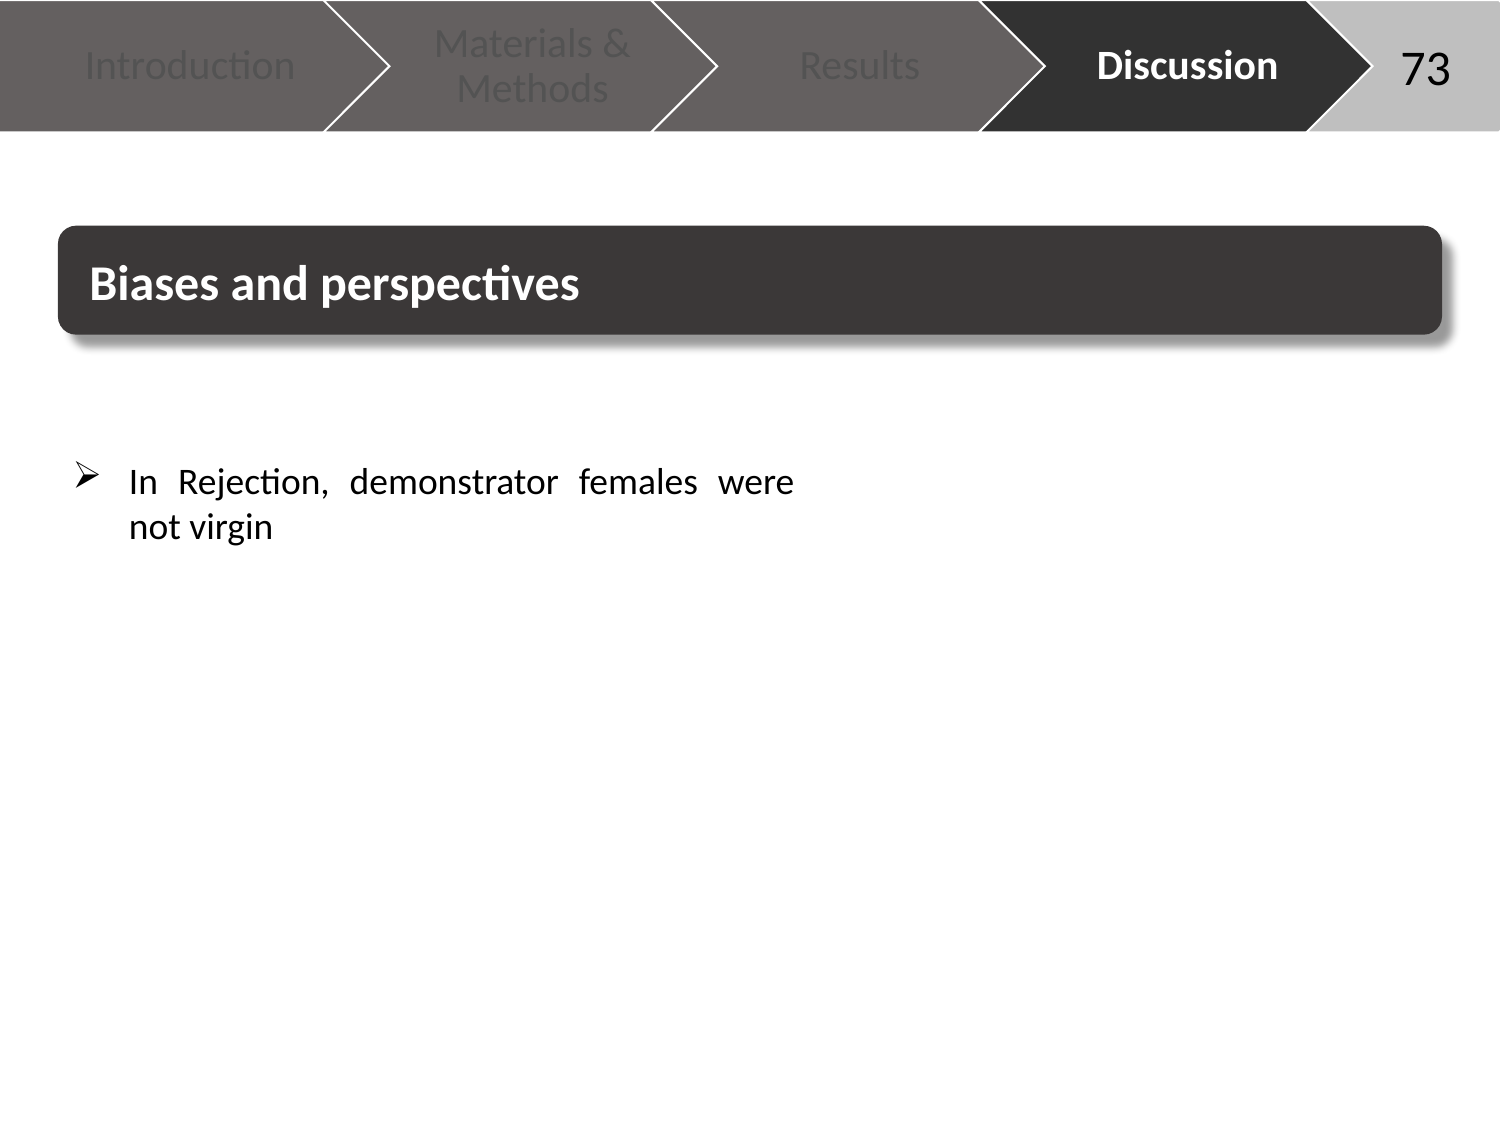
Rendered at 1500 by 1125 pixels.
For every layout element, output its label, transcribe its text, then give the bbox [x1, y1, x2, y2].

text_box Biases and perspectives [56, 224, 1444, 336]
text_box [0, 0, 1500, 133]
text_box In Rejection, demonstrator females were not virgin [57, 404, 810, 780]
